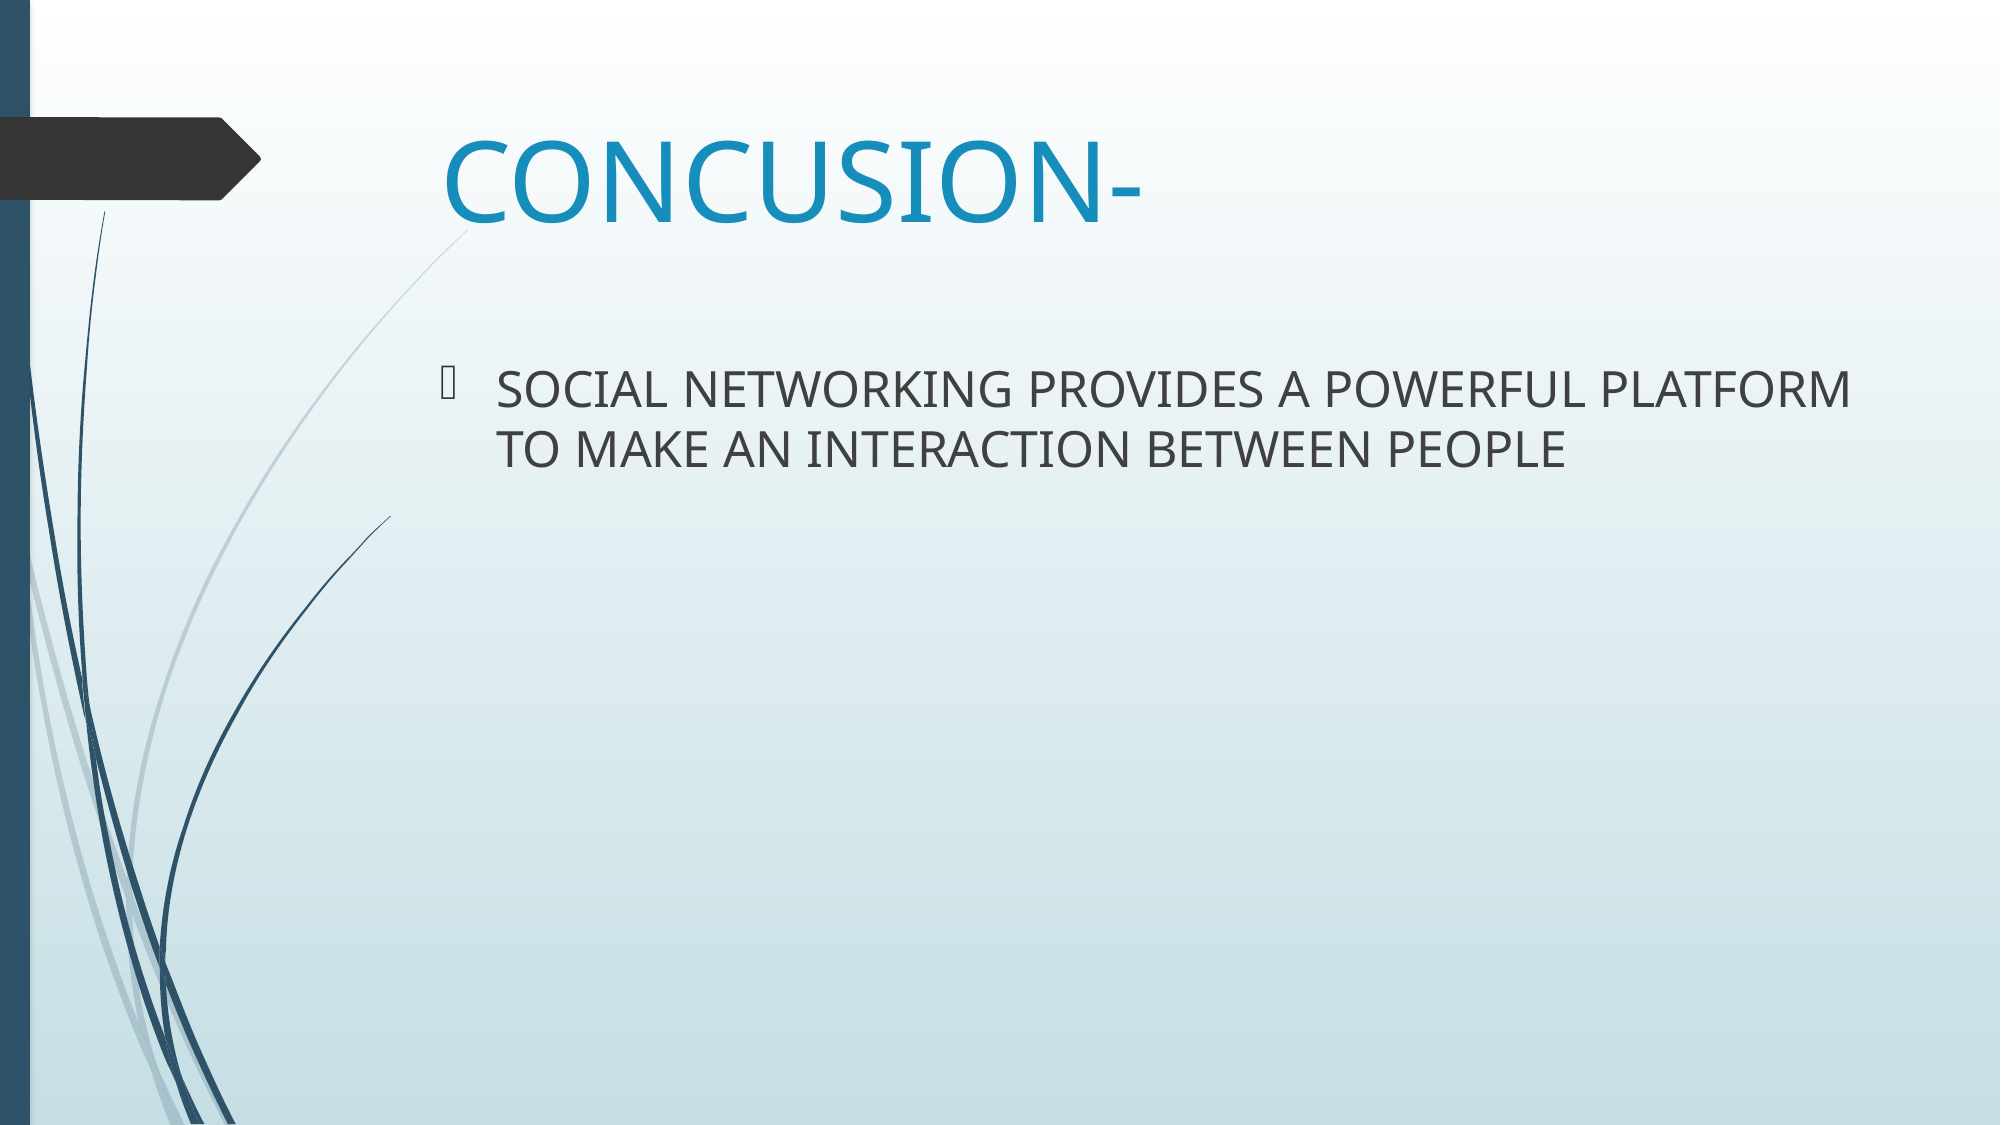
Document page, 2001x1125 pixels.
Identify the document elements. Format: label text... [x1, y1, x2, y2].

list SOCIAL NETWORKING PROVIDES A POWERFUL PLATFORM TO MAKE AN INTERACTION BETWEEN PEOPLE [424, 350, 1888, 970]
title CONCUSION- [425, 102, 1888, 313]
